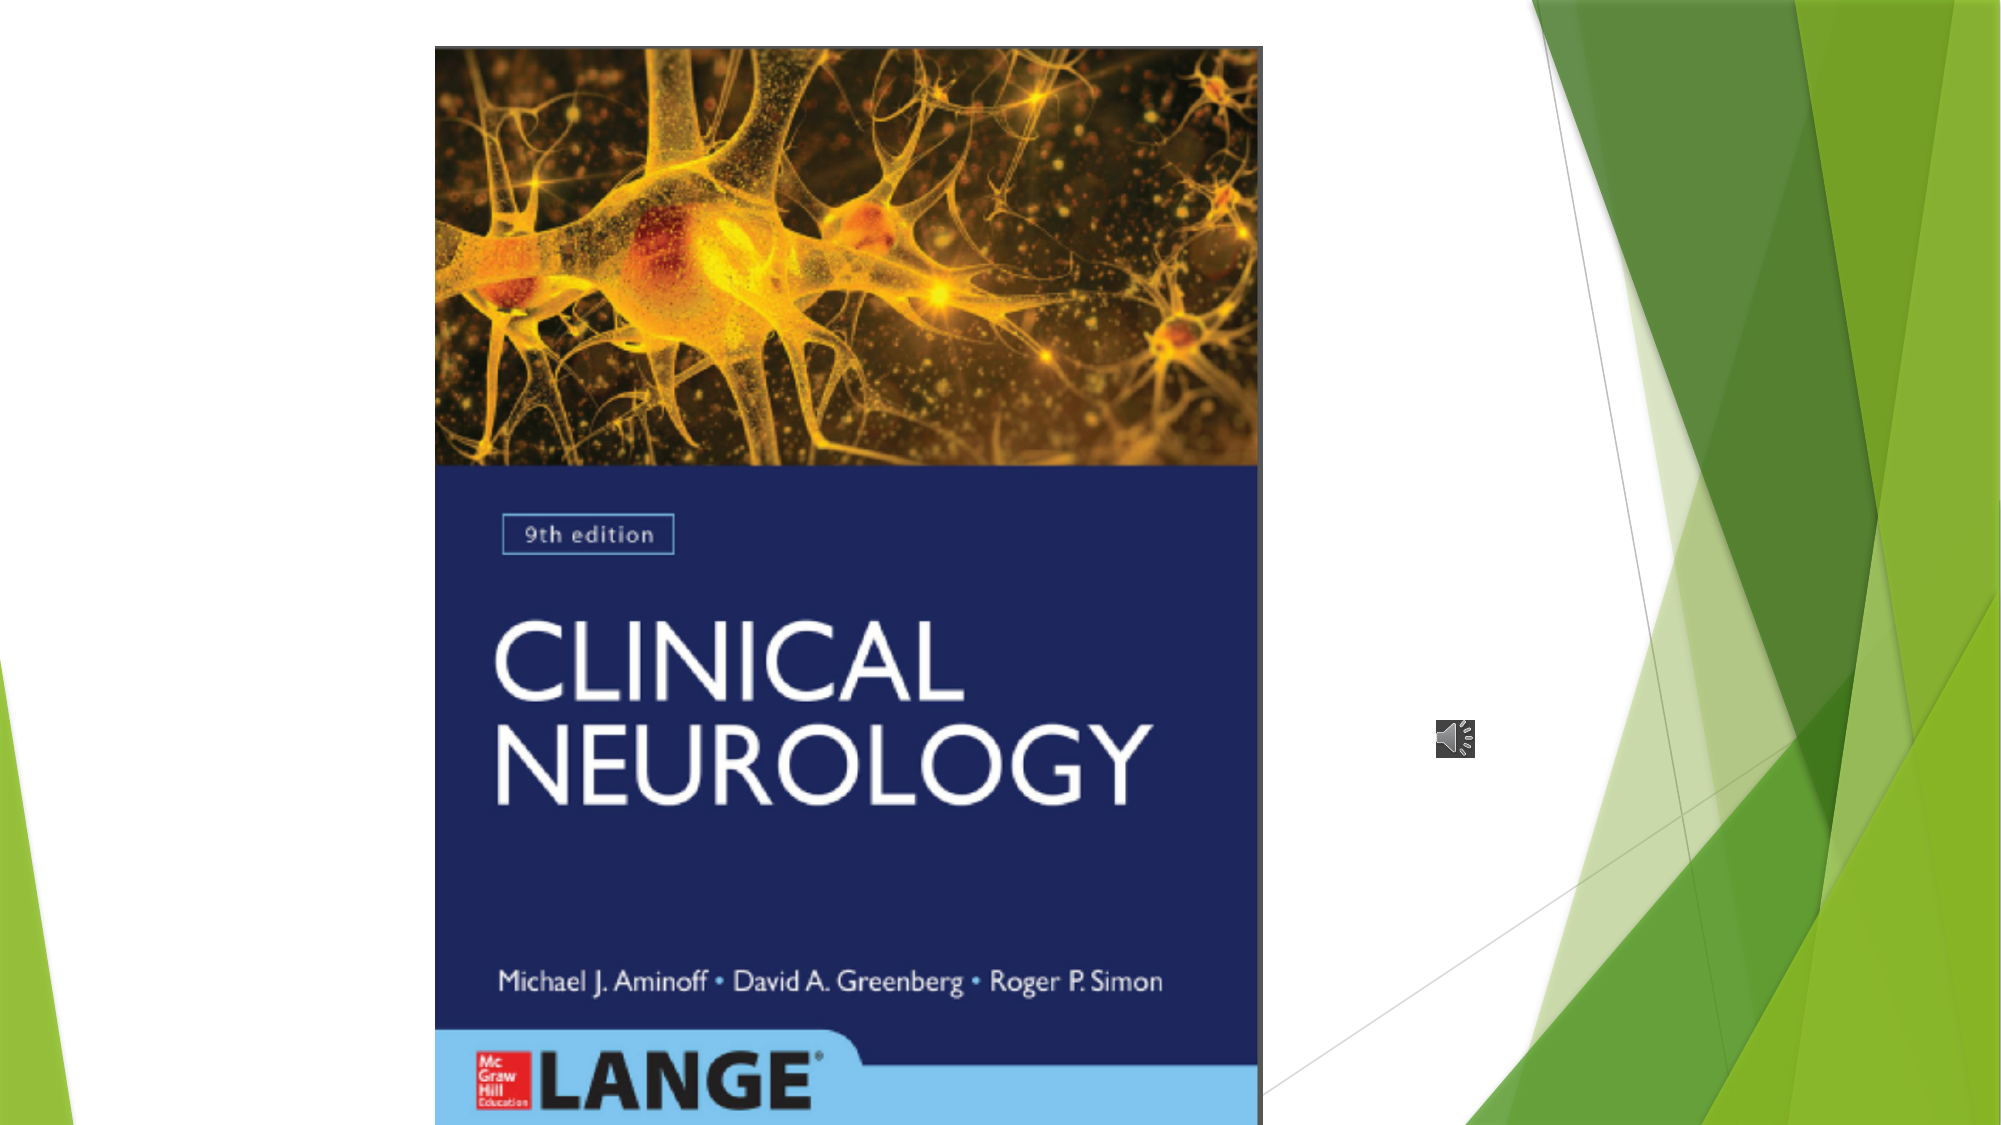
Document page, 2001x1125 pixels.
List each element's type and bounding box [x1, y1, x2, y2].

list [434, 46, 1263, 1125]
picture [1434, 718, 1477, 760]
